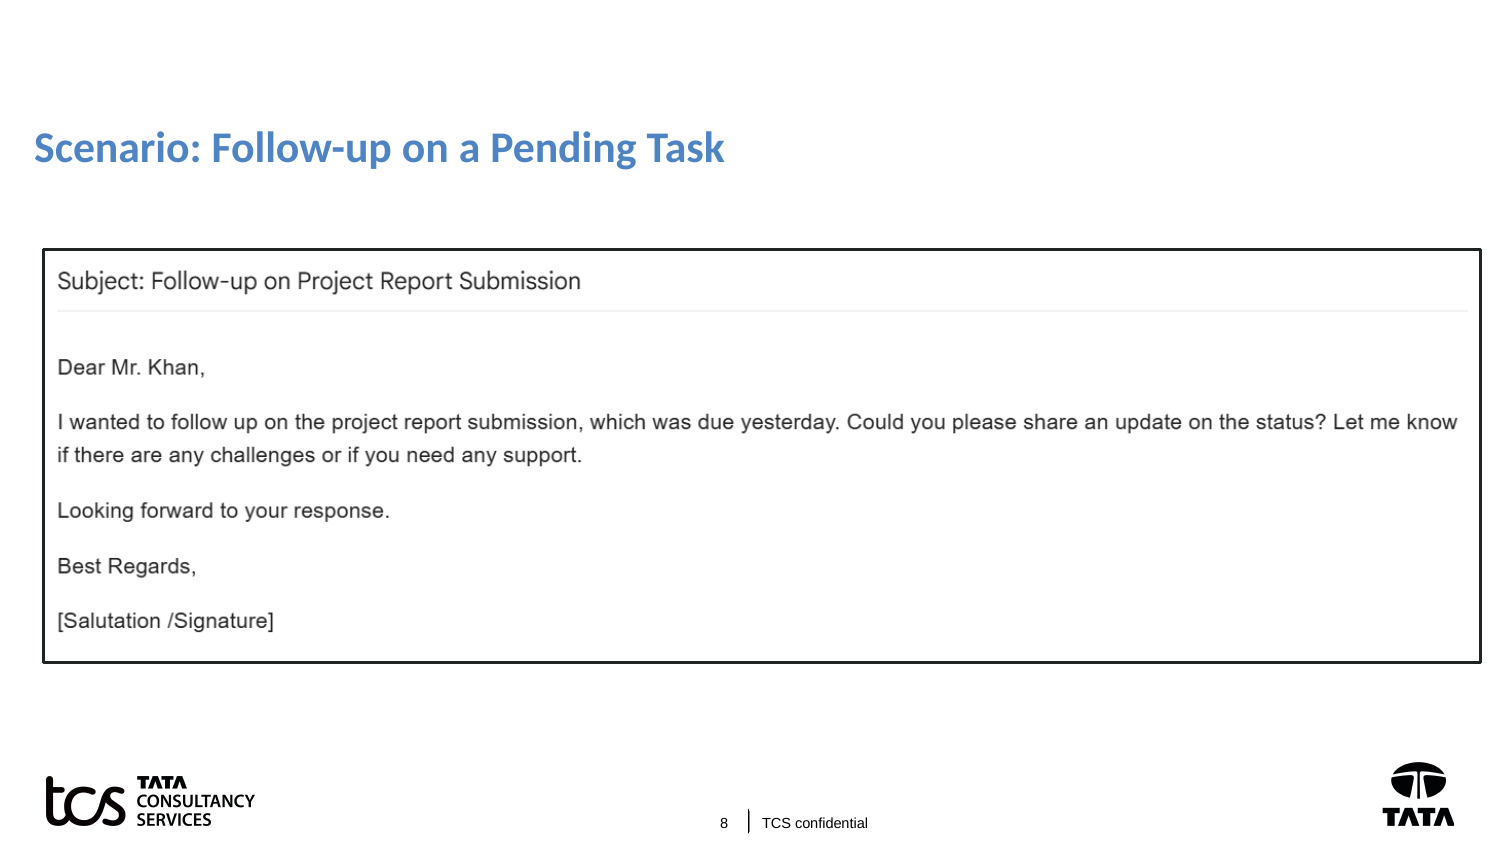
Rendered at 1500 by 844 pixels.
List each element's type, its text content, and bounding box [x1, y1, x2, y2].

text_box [748, 810, 1071, 832]
picture [46, 776, 255, 826]
picture [1382, 762, 1455, 826]
picture [44, 250, 1480, 662]
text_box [720, 810, 739, 832]
title Scenario: Follow-up on a Pending Task [19, 117, 1313, 209]
